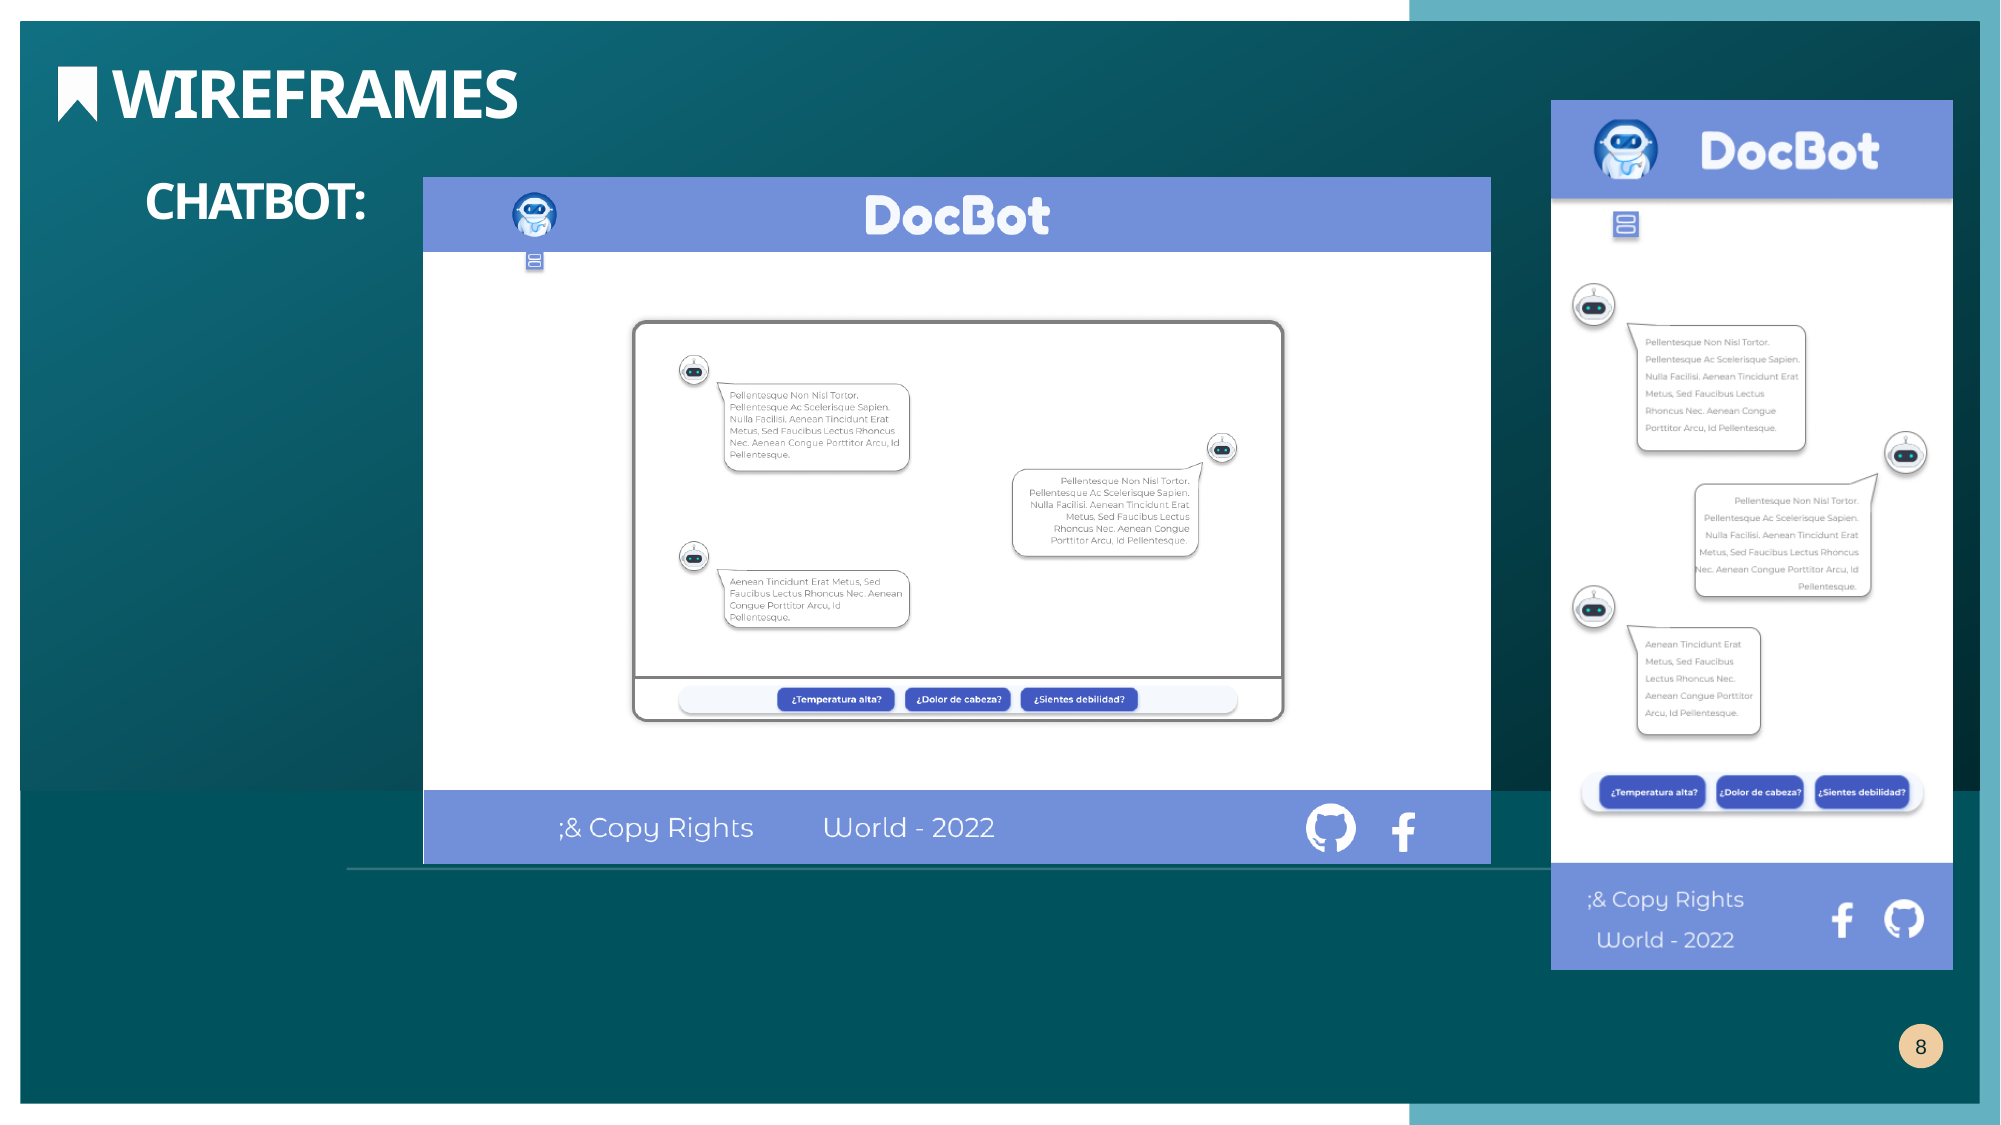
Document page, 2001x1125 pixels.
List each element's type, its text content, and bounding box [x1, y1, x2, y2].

text_box cHATBOT: [144, 176, 433, 258]
title wIREFRAMES [112, 61, 1118, 192]
picture [423, 177, 1491, 864]
text_box [19, 792, 1981, 1105]
picture [37, 61, 115, 140]
picture [1551, 100, 1953, 970]
text_box [19, 20, 1981, 792]
slide_number 8 [1898, 1023, 1944, 1069]
